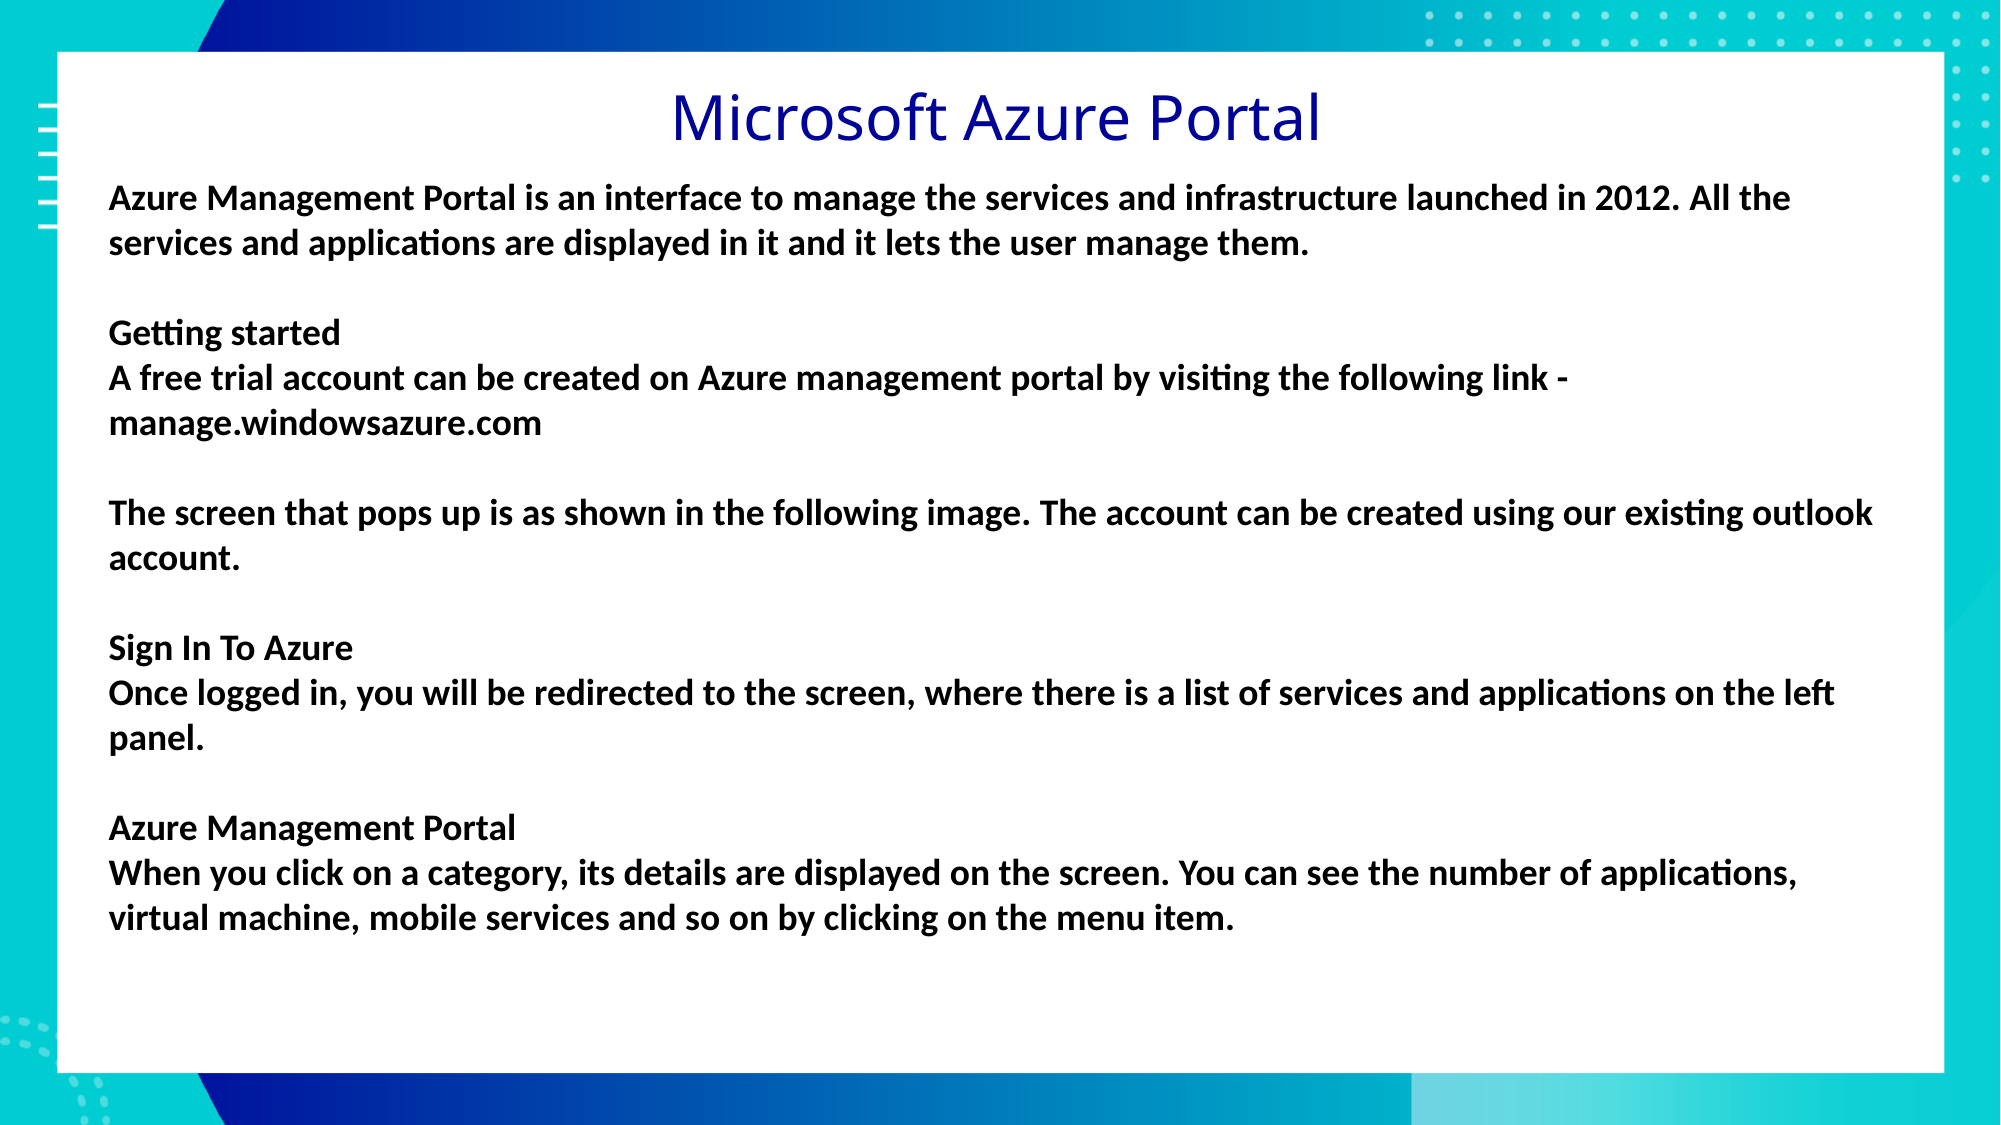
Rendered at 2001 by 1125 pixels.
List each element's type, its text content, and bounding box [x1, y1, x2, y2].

text_box Azure Management Portal is an interface to manage the services and infrastructure launched in 2012. All the services and applications are displayed in it and it lets the user manage them. Getting started A free trial account can be created on Azure management portal by visiting the following link - manage.windowsazure.com The screen that pops up is as shown in the following image. The account can be created using our existing outlook account. Sign In To Azure Once logged in, you will be redirected to the screen, where there is a list of services and applications on the left panel. Azure Management Portal When you click on a category, its details are displayed on the screen. You can see the number of applications, virtual machine, mobile services and so on by clicking on the menu item. [93, 165, 1898, 946]
title Microsoft Azure Portal [134, 68, 1860, 165]
picture [0, 0, 2001, 1125]
